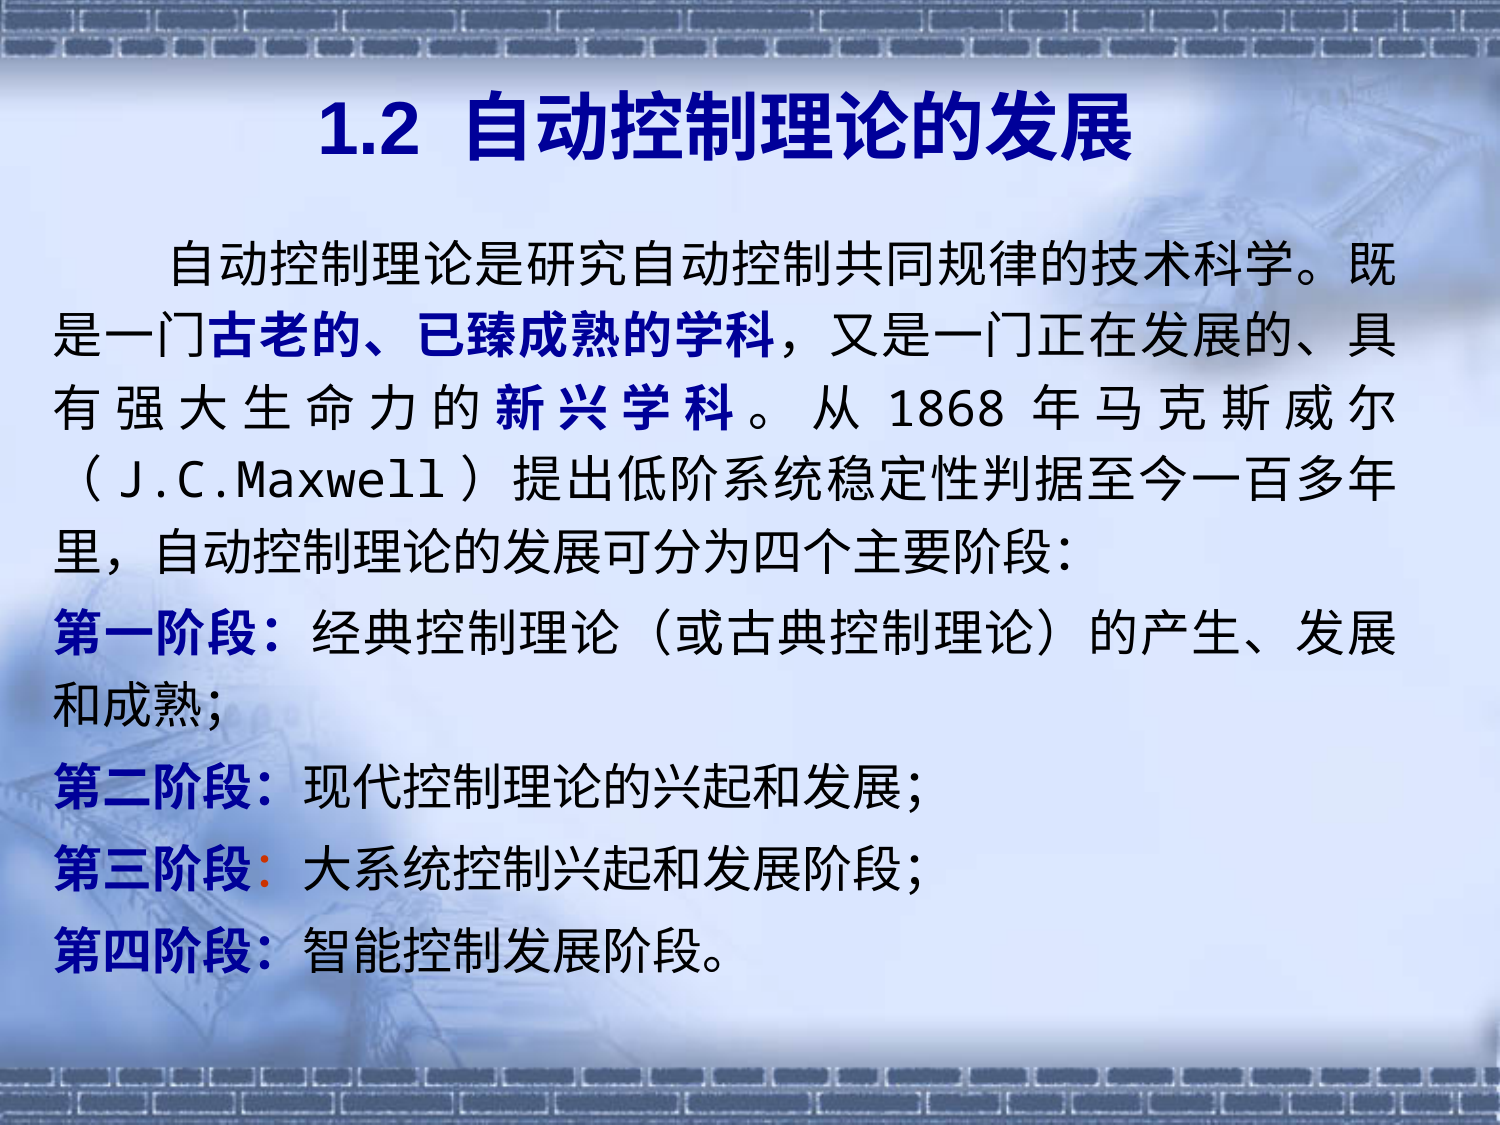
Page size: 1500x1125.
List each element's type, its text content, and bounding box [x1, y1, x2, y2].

text_box 1.2 自动控制理论的发展 [88, 31, 1364, 219]
list 自动控制理论是研究自动控制共同规律的技术科学。既是一门古老的、已臻成熟的学科，又是一门正在发展的、具有强大生命力的新兴学科。从1868年马克斯威尔（J.C.Maxwell）提出低阶系统稳定性判据至今一百多年里，自动控制理论的发展可分为四个主要阶段： 第一阶段：经典控制理论（或古典控制理论）的产生、发展和成熟； 第二阶段：现代控制理论的兴起和发展； 第三阶段：大系统控制兴起和发展阶段； 第四阶段：智能控制发展阶段。 [37, 212, 1413, 1063]
picture [0, 0, 1500, 1125]
